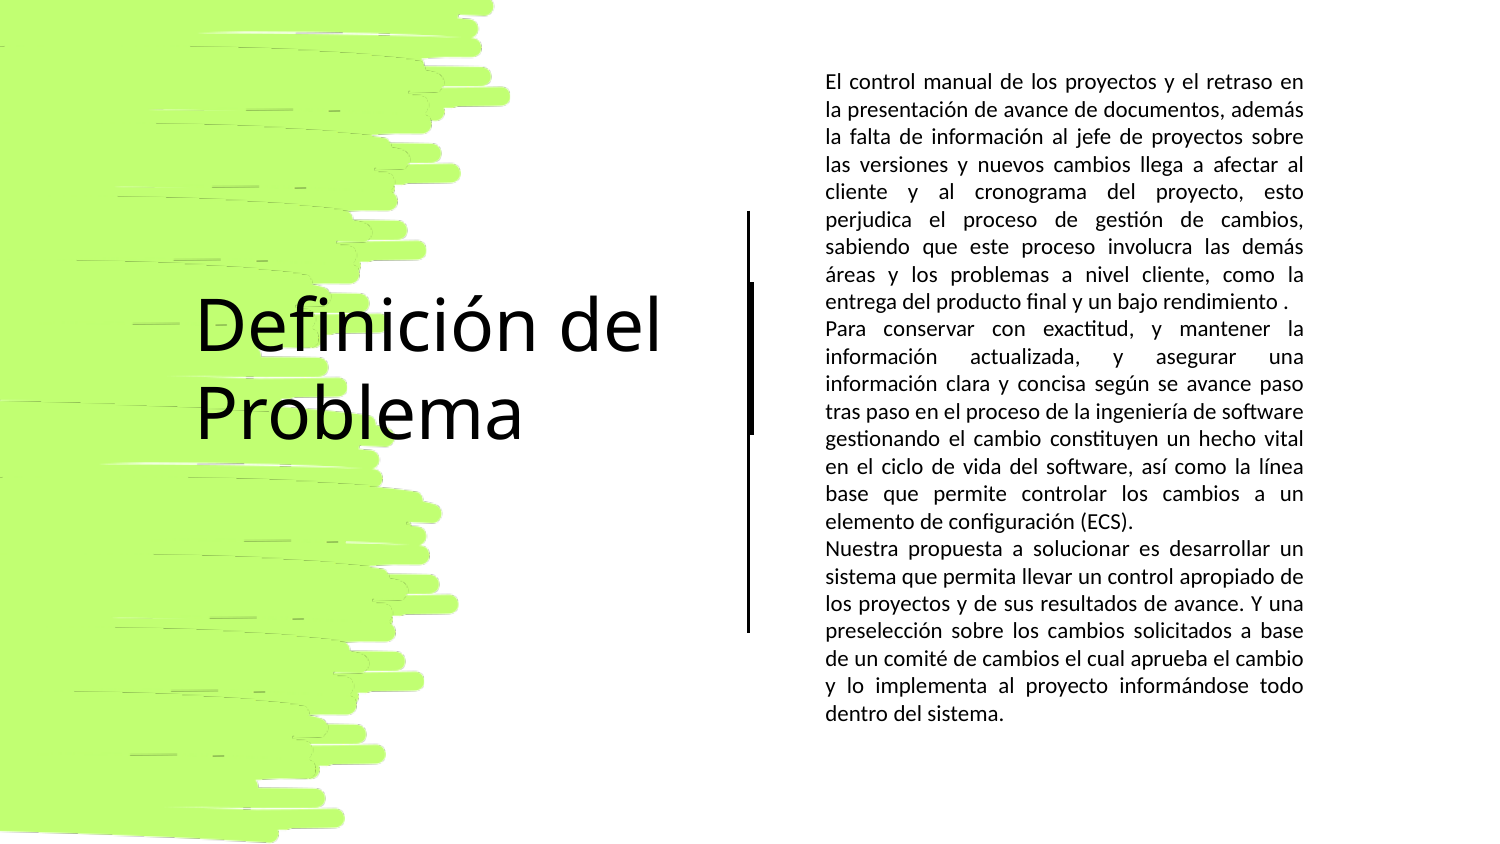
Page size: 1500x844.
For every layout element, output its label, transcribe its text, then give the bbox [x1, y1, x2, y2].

text_box Definición del Problema [515, 278, 742, 454]
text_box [748, 275, 1002, 535]
text_box El control manual de los proyectos y el retraso en la presentación de avance de documentos, además la falta de información al jefe de proyectos sobre las versiones y nuevos cambios llega a afectar al cliente y al cronograma del proyecto, esto perjudica el proceso de gestión de cambios, sabiendo que este proceso involucra las demás áreas y los problemas a nivel cliente, como la entrega del producto final y un bajo rendimiento . Para conservar con exactitud, y mantener la información actualizada, y asegurar una información clara y concisa según se avance paso tras paso en el proceso de la ingeniería de software gestionando el cambio constituyen un hecho vital en el ciclo de vida del software, así como la línea base que permite controlar los cambios a un elemento de configuración (ECS). Nuestra propuesta a solucionar es desarrollar un sistema que permita llevar un control apropiado de los proyectos y de sus resultados de avance. Y una preselección sobre los cambios solicitados a base de un comité de cambios el cual aprueba el cambio y lo implementa al proyecto informándose todo dentro del sistema. [825, 66, 1305, 727]
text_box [0, 0, 511, 844]
